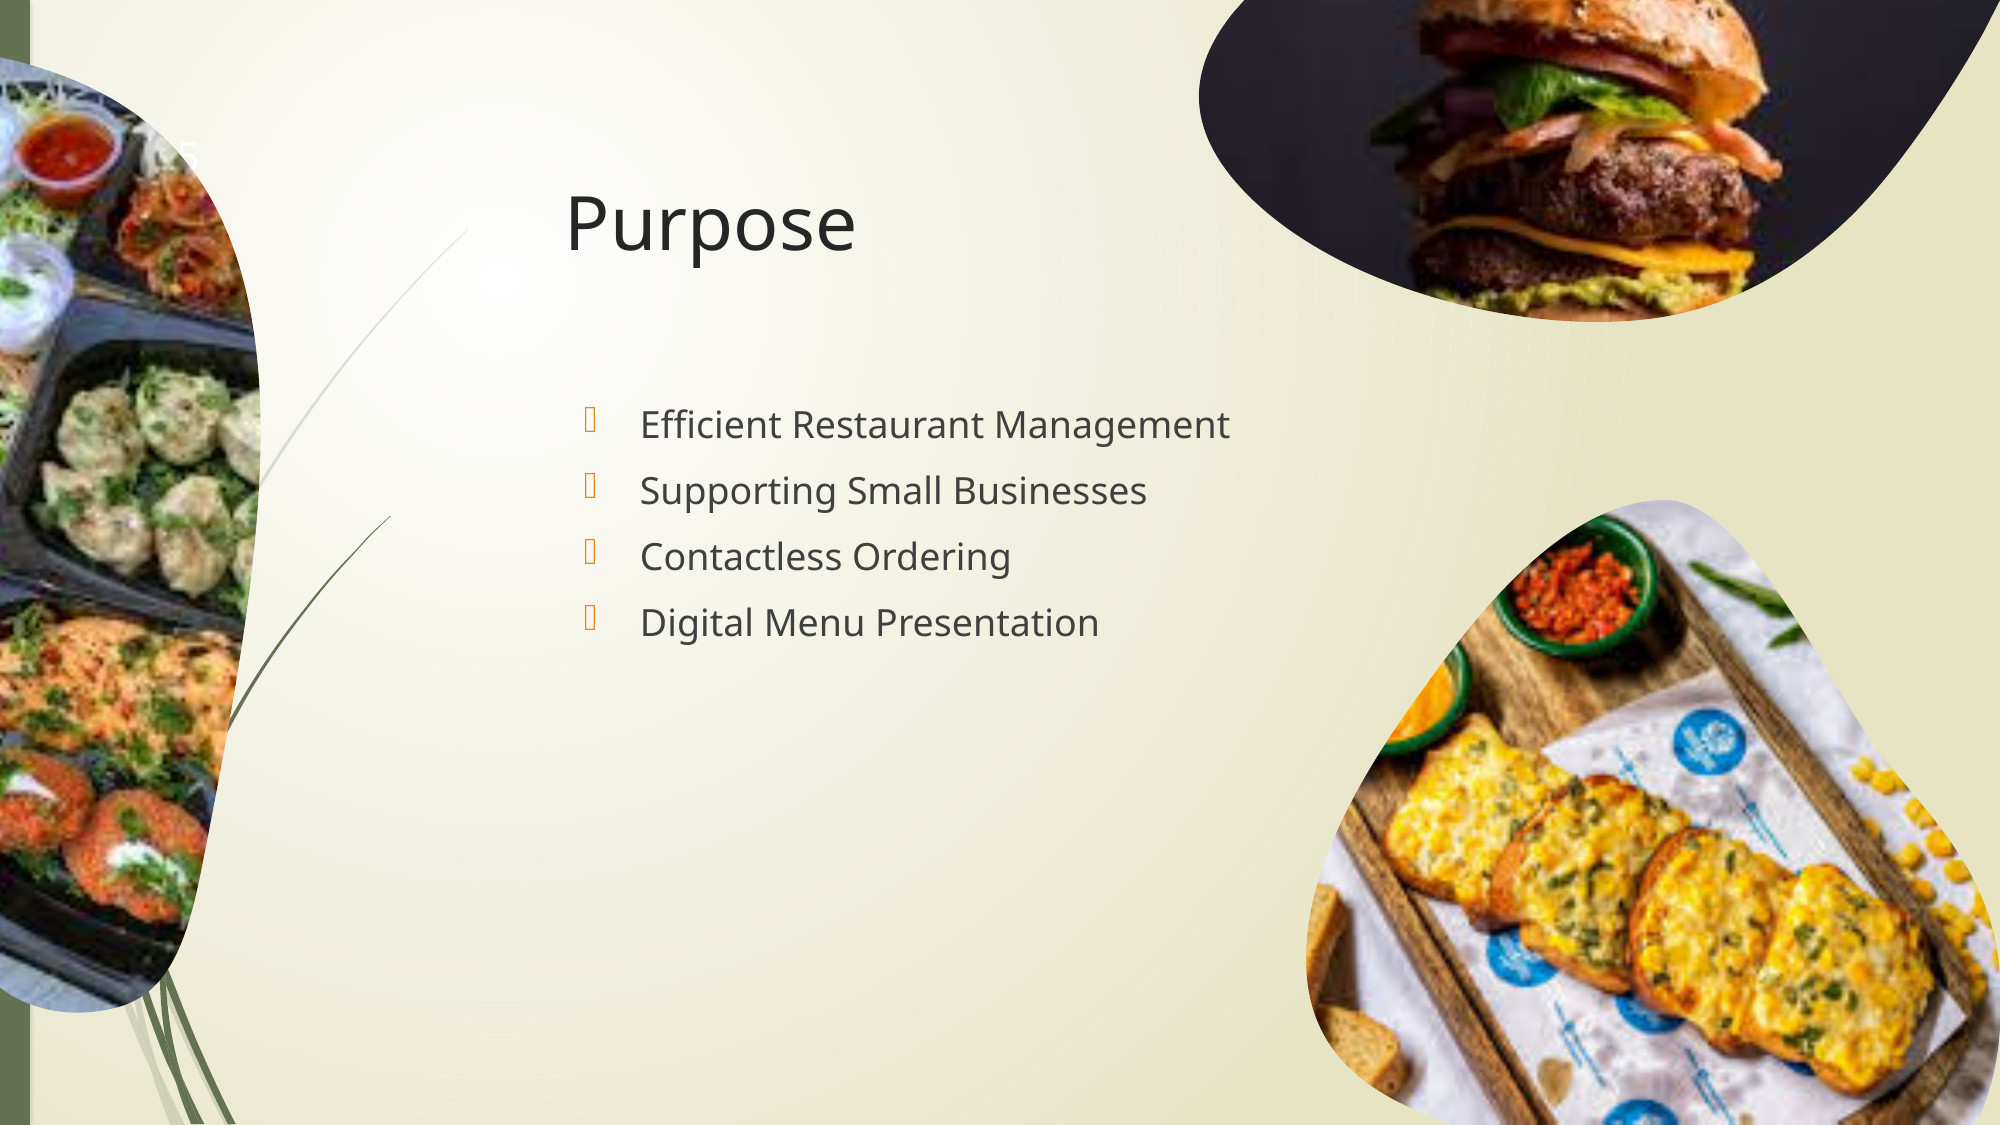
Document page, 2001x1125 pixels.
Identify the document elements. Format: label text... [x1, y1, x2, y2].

title Purpose [549, 168, 1194, 325]
picture [1305, 499, 2000, 1125]
picture [0, 56, 261, 1013]
list Efficient Restaurant Management Supporting Small Businesses Contactless Ordering Digital Menu Presentation [568, 393, 1608, 844]
picture [1198, 0, 2000, 323]
footer [59, 1093, 1210, 1103]
